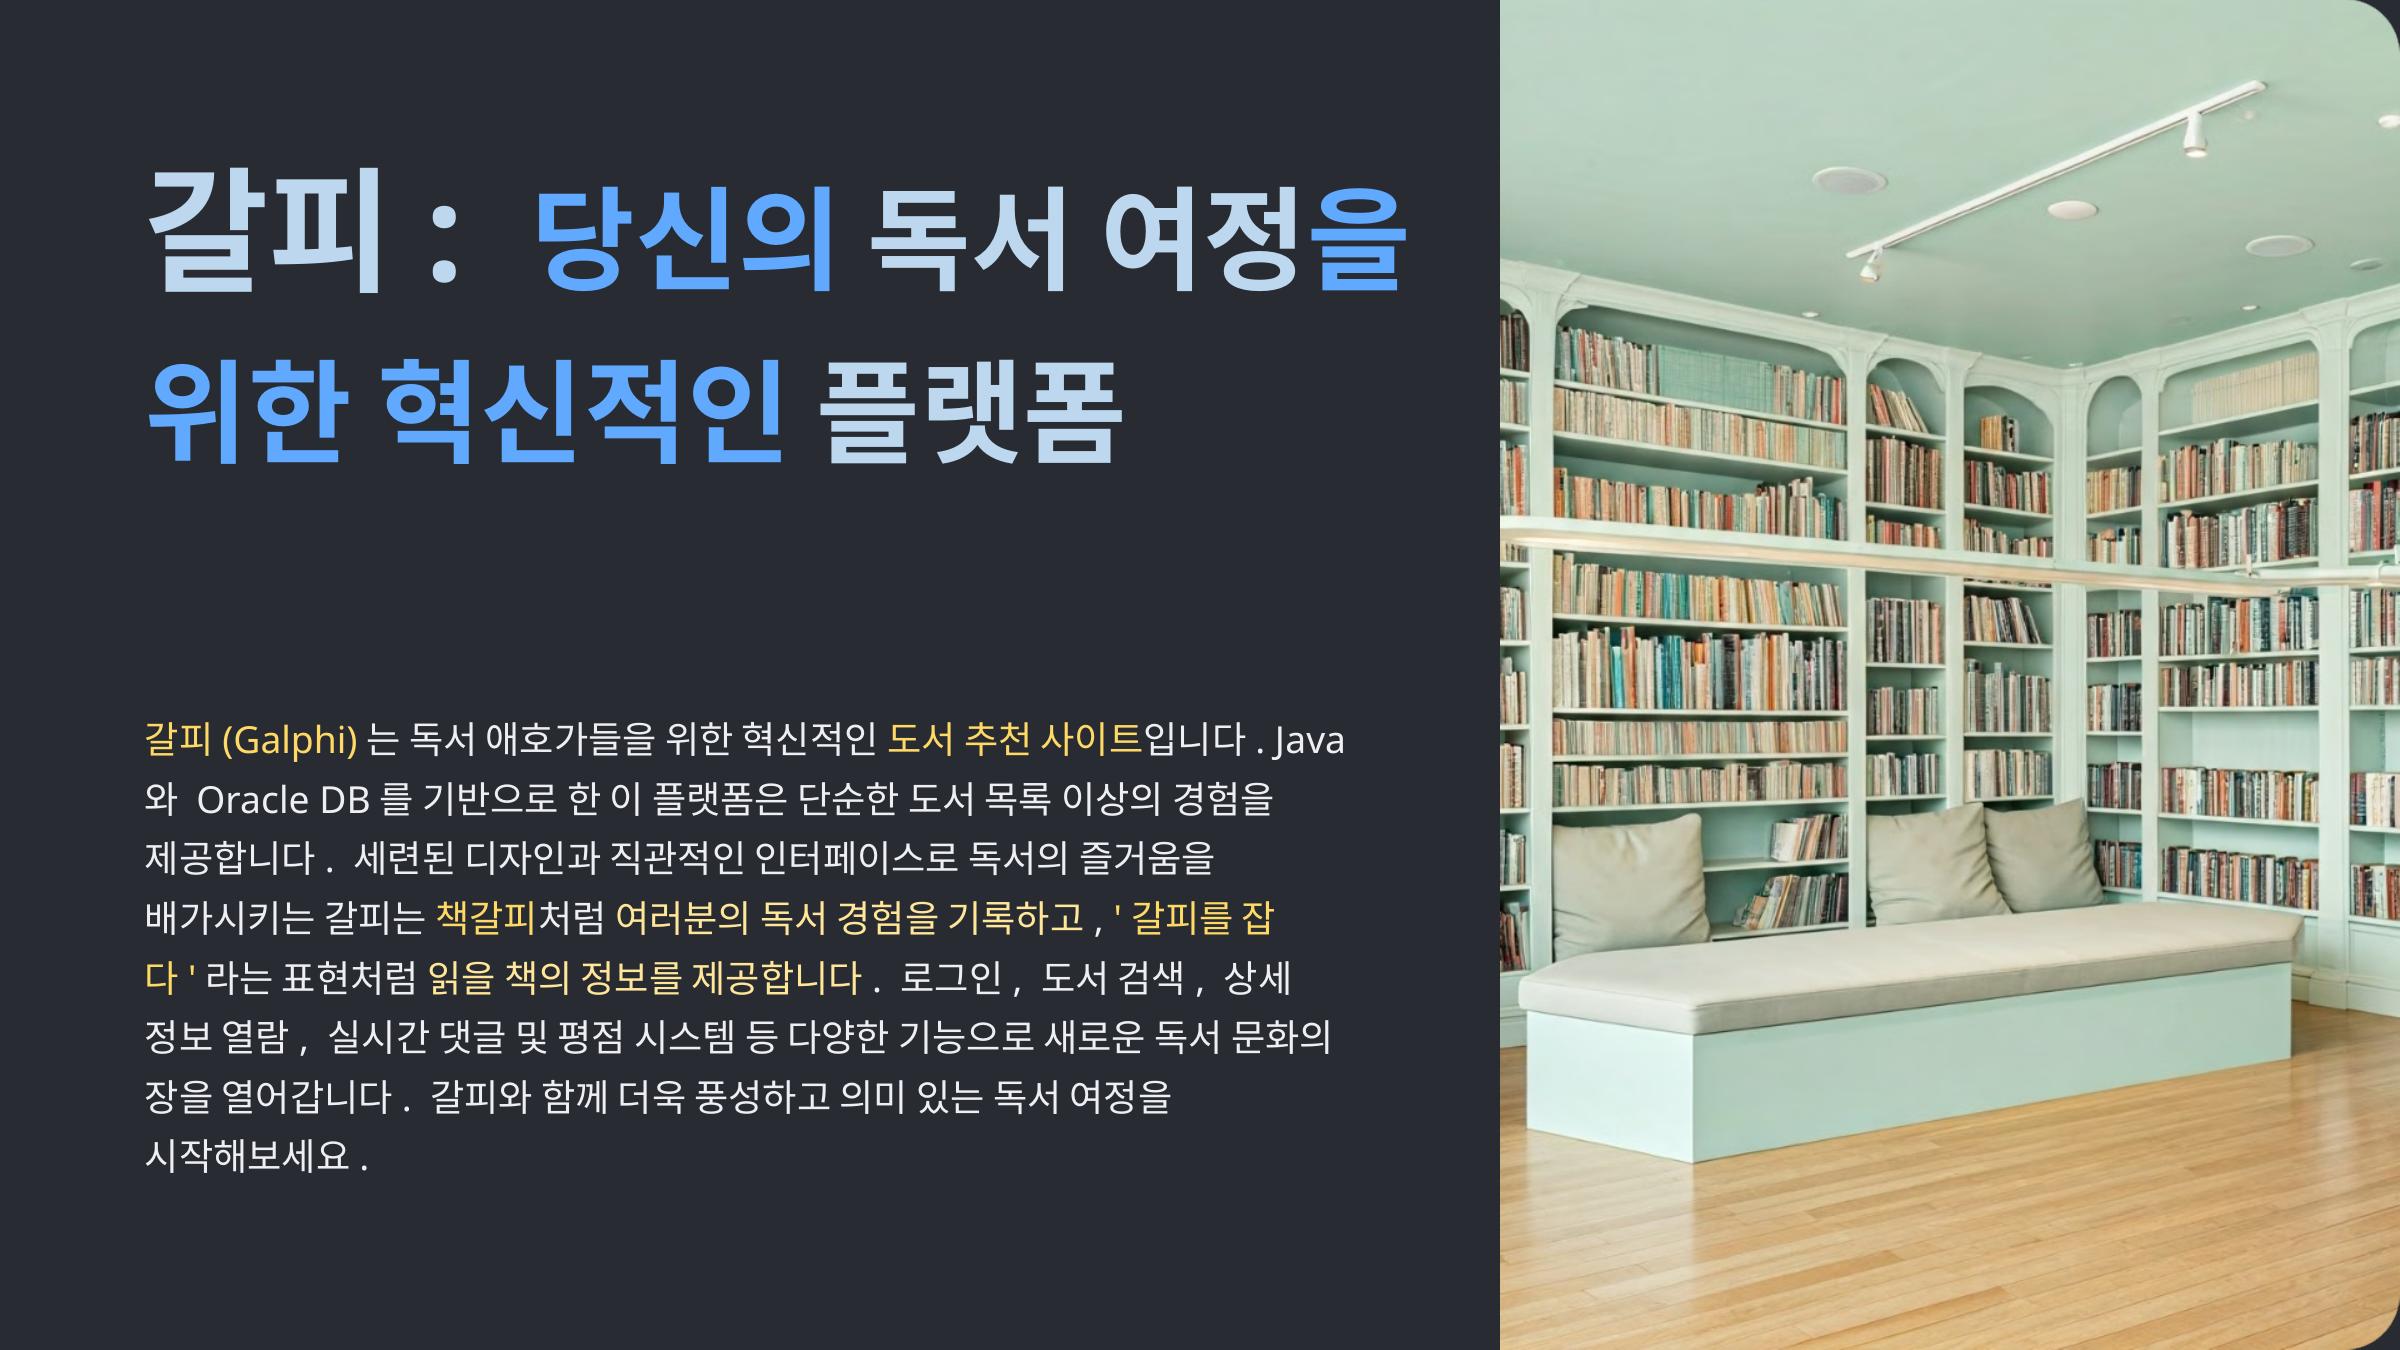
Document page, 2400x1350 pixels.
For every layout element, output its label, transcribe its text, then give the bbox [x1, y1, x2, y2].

text_box 갈피(Galphi)는 독서 애호가들을 위한 혁신적인 도서 추천 사이트입니다. Java와 Oracle DB를 기반으로 한 이 플랫폼은 단순한 도서 목록 이상의 경험을 제공합니다. 세련된 디자인과 직관적인 인터페이스로 독서의 즐거움을 배가시키는 갈피는 책갈피처럼 여러분의 독서 경험을 기록하고, '갈피를 잡다'라는 표현처럼 읽을 책의 정보를 제공합니다. 로그인, 도서 검색, 상세 정보 열람, 실시간 댓글 및 평점 시스템 등 다양한 기능으로 새로운 독서 문화의 장을 열어갑니다. 갈피와 함께 더욱 풍성하고 의미 있는 독서 여정을 시작해보세요. [130, 694, 1370, 1111]
text_box 갈피: 당신의 독서 여정을 위한 혁신적인 플랫폼 [130, 132, 1470, 639]
picture [1499, 0, 2400, 1350]
text_box [0, 0, 1499, 1350]
